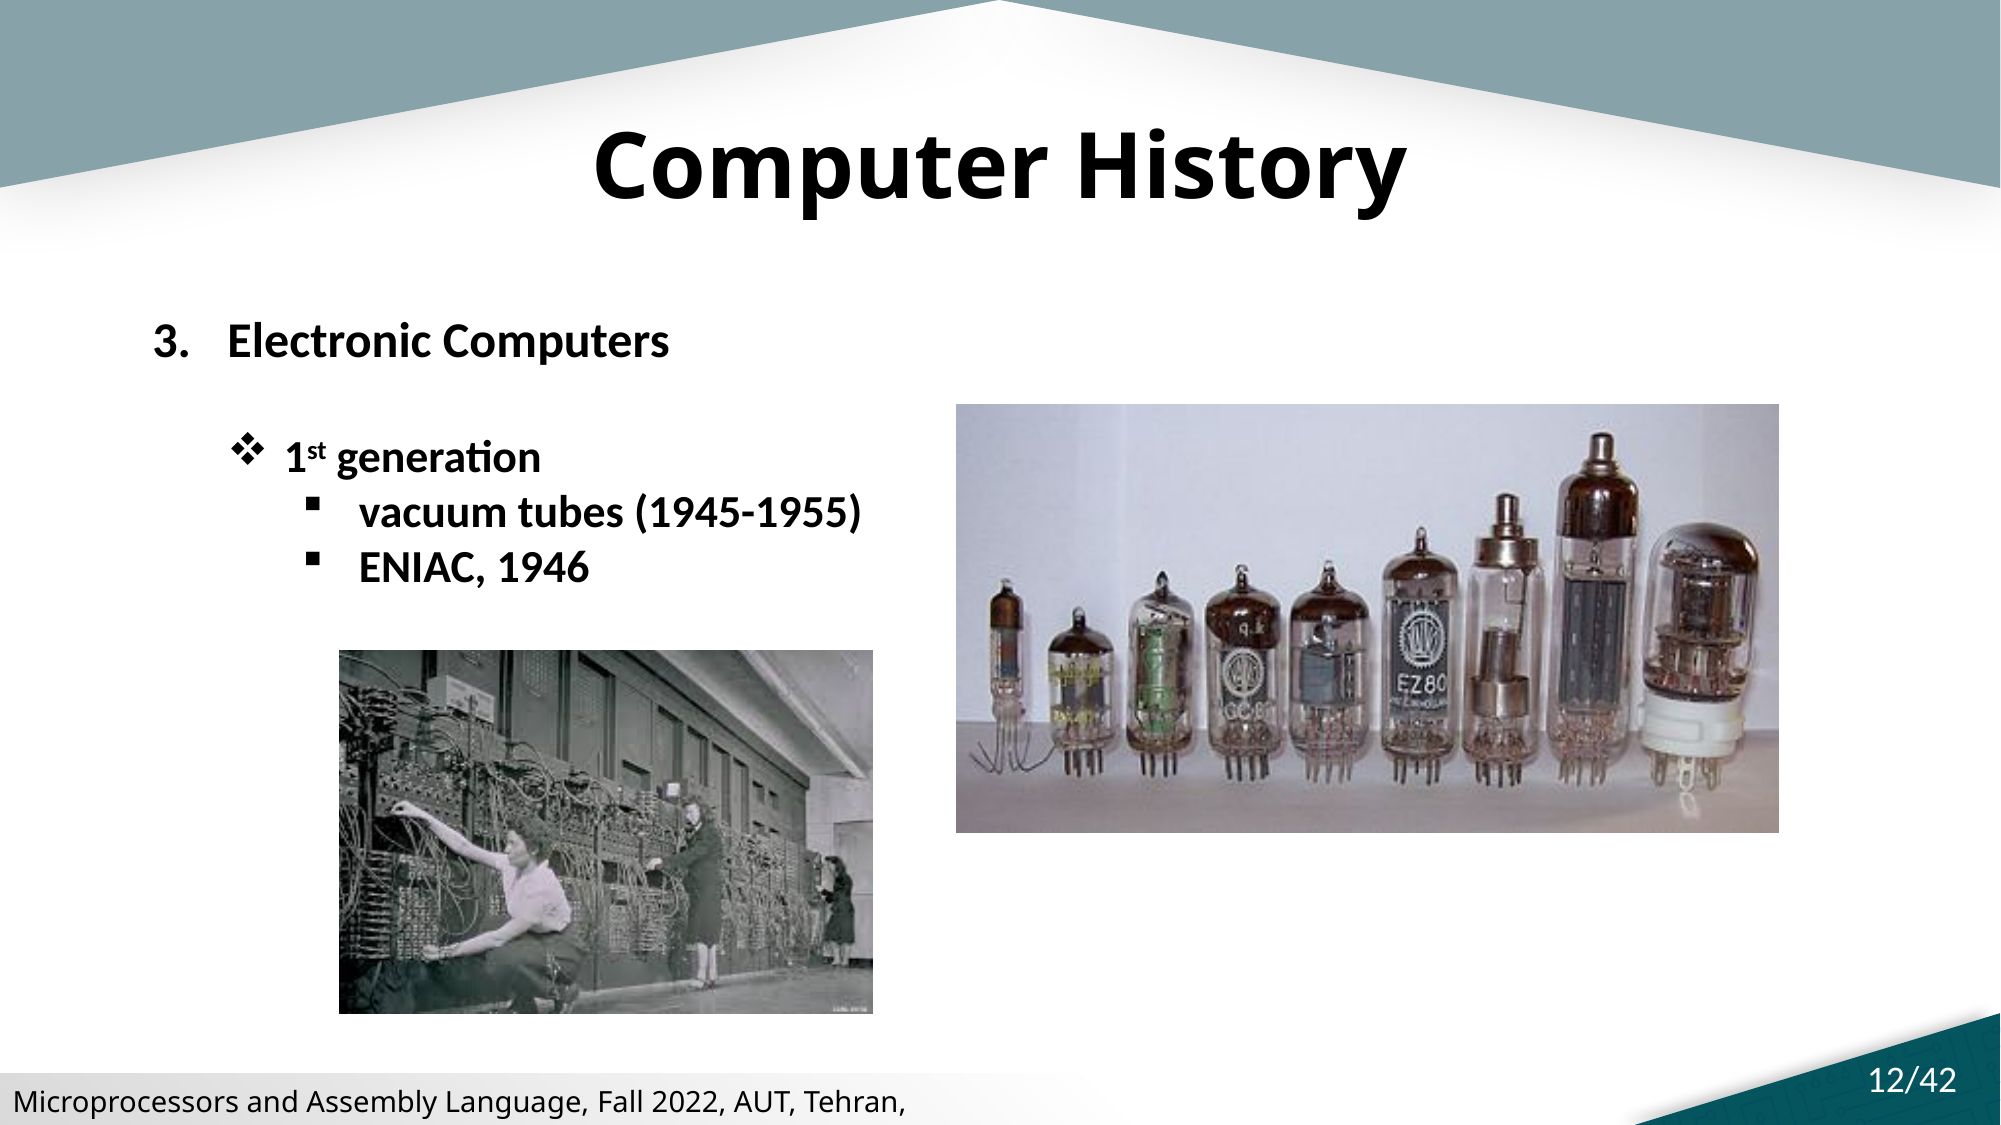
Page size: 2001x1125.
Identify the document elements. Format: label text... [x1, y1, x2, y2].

slide_number 12/42 [1522, 1047, 1973, 1108]
list Electronic Computers 1st generation vacuum tubes (1945-1955) ENIAC, 1946 [137, 299, 1863, 1014]
picture [956, 404, 1779, 833]
picture [339, 650, 873, 1014]
title Computer History [137, 59, 1863, 278]
